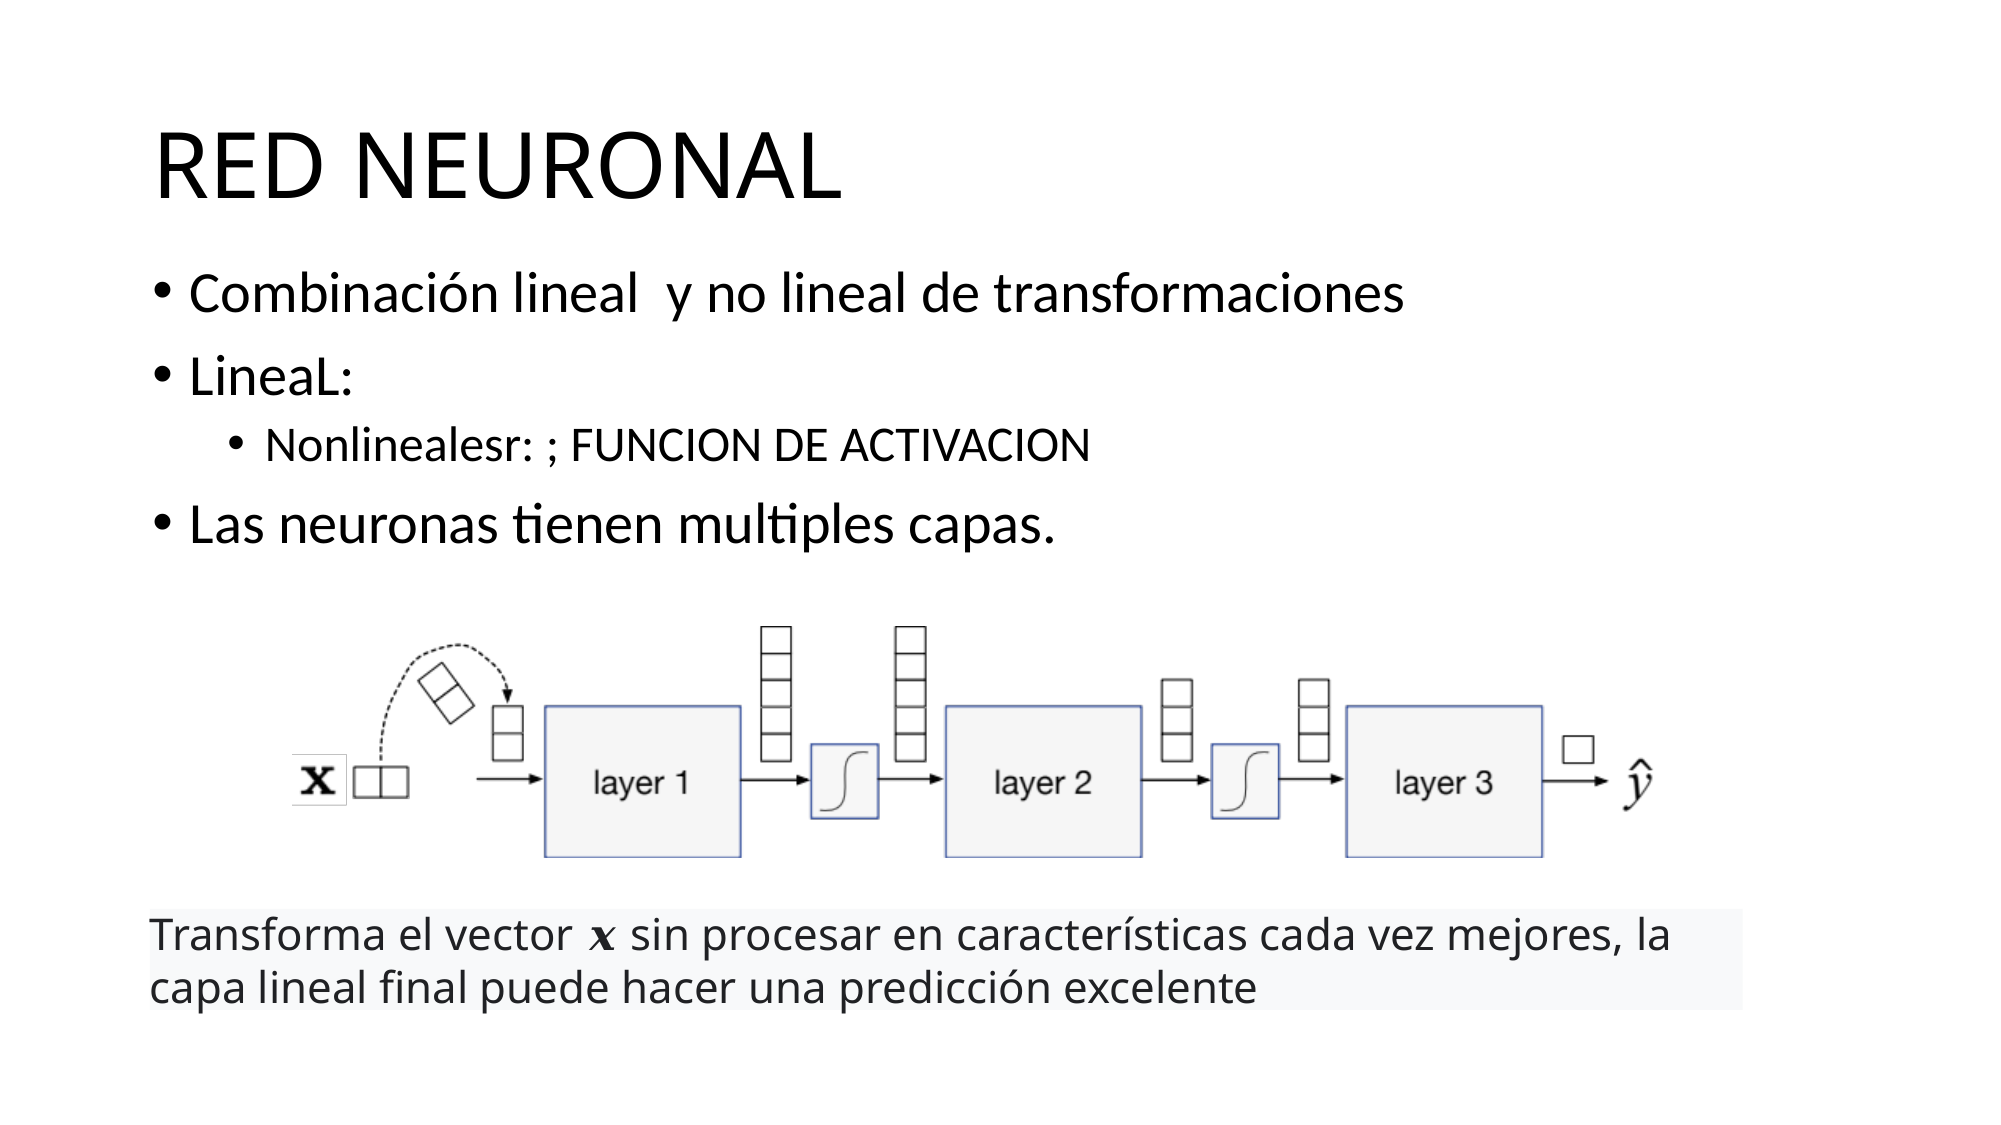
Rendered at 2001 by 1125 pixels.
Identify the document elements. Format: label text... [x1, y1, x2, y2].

picture [292, 626, 1670, 858]
text_box Transforma el vector 𝒙 sin procesar en características cada vez mejores, la capa lineal final puede hacer una predicción excelente [149, 908, 1743, 1010]
title RED NEURONAL [137, 59, 1863, 278]
